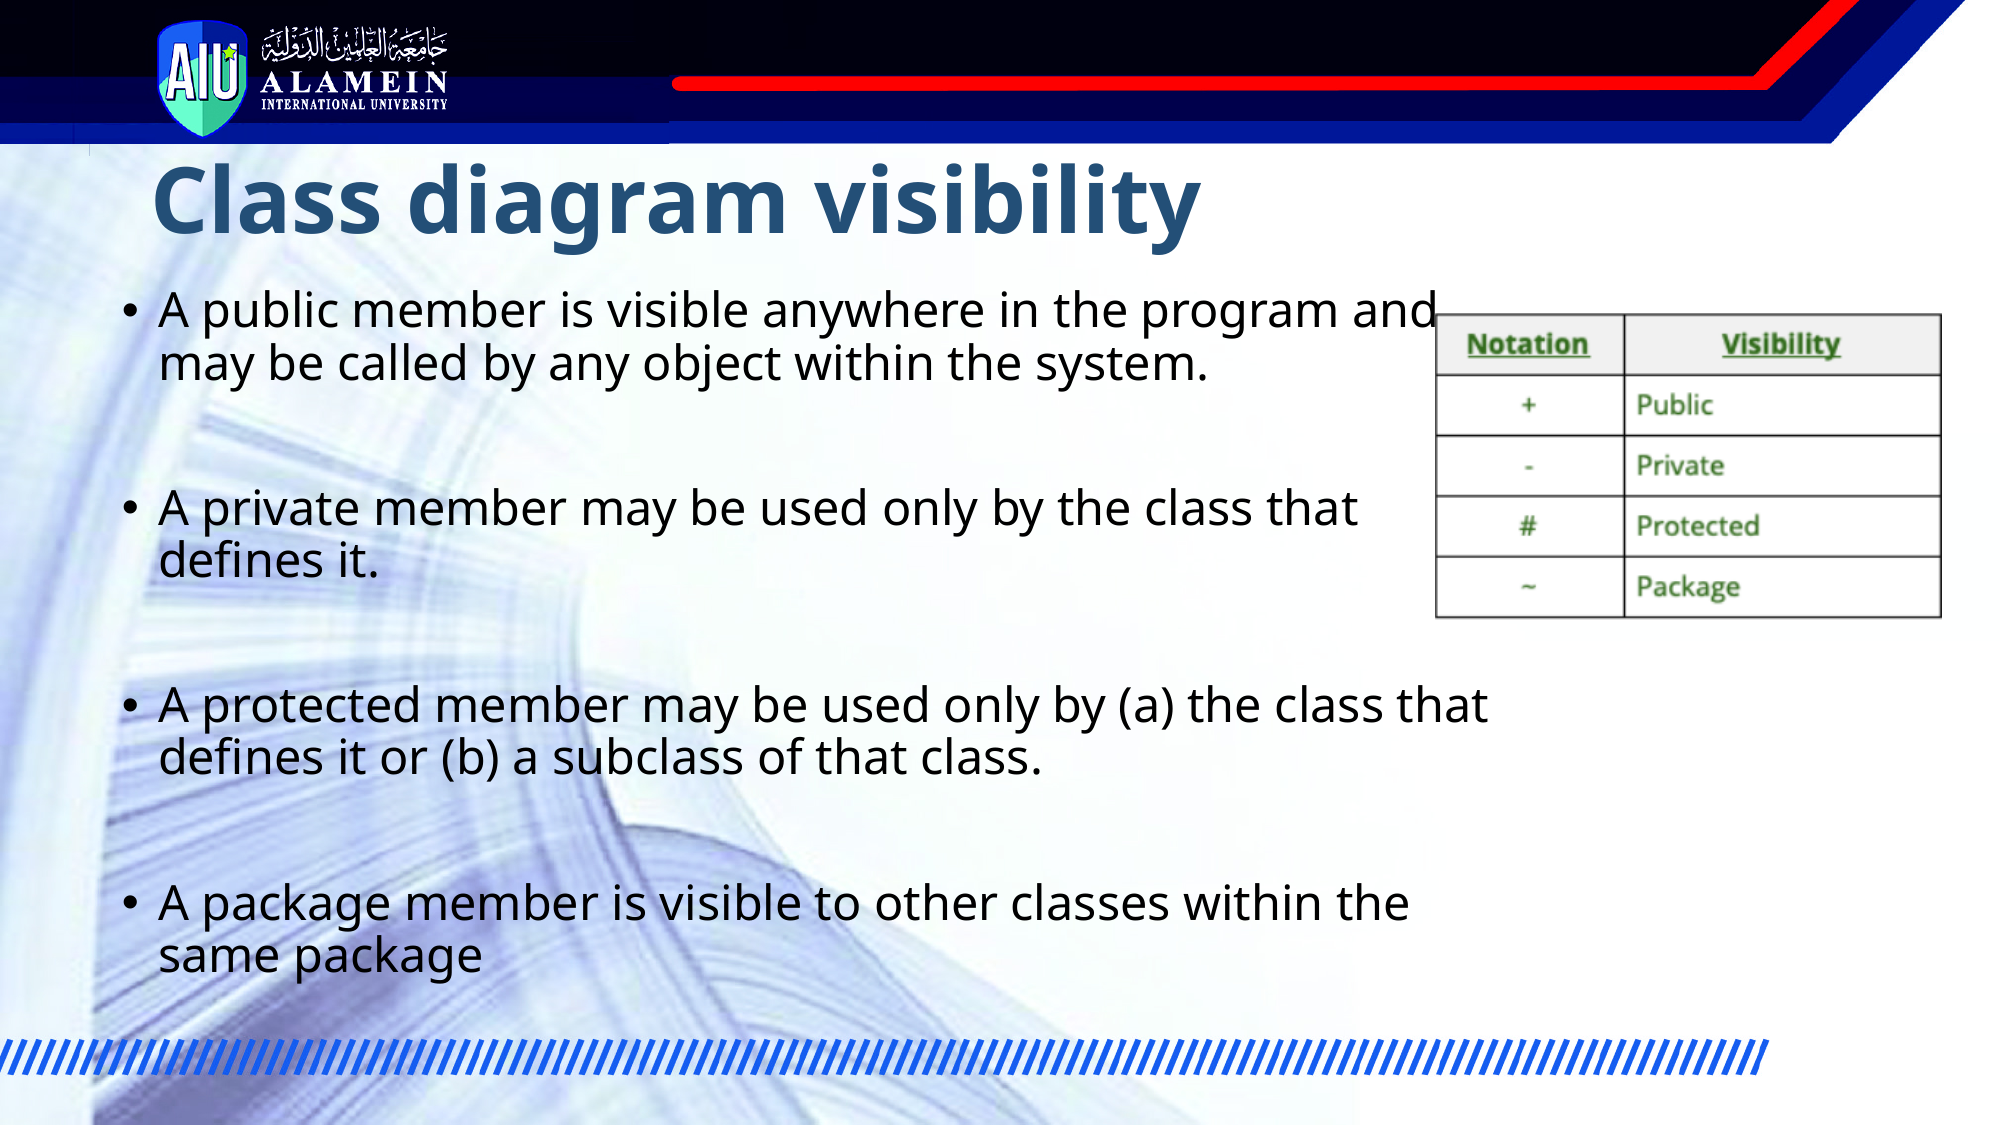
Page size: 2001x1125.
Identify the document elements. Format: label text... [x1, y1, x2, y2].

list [1435, 312, 1942, 621]
text_box A public member is visible anywhere in the program and may be called by any object within the system. A private member may be used only by the class that defines it. A protected member may be used only by (a) the class that defines it or (b) a subclass of that class. A package member is visible to other classes within the same package [106, 278, 1518, 993]
title Class diagram visibility [135, 94, 1860, 312]
picture [0, 0, 2000, 1125]
